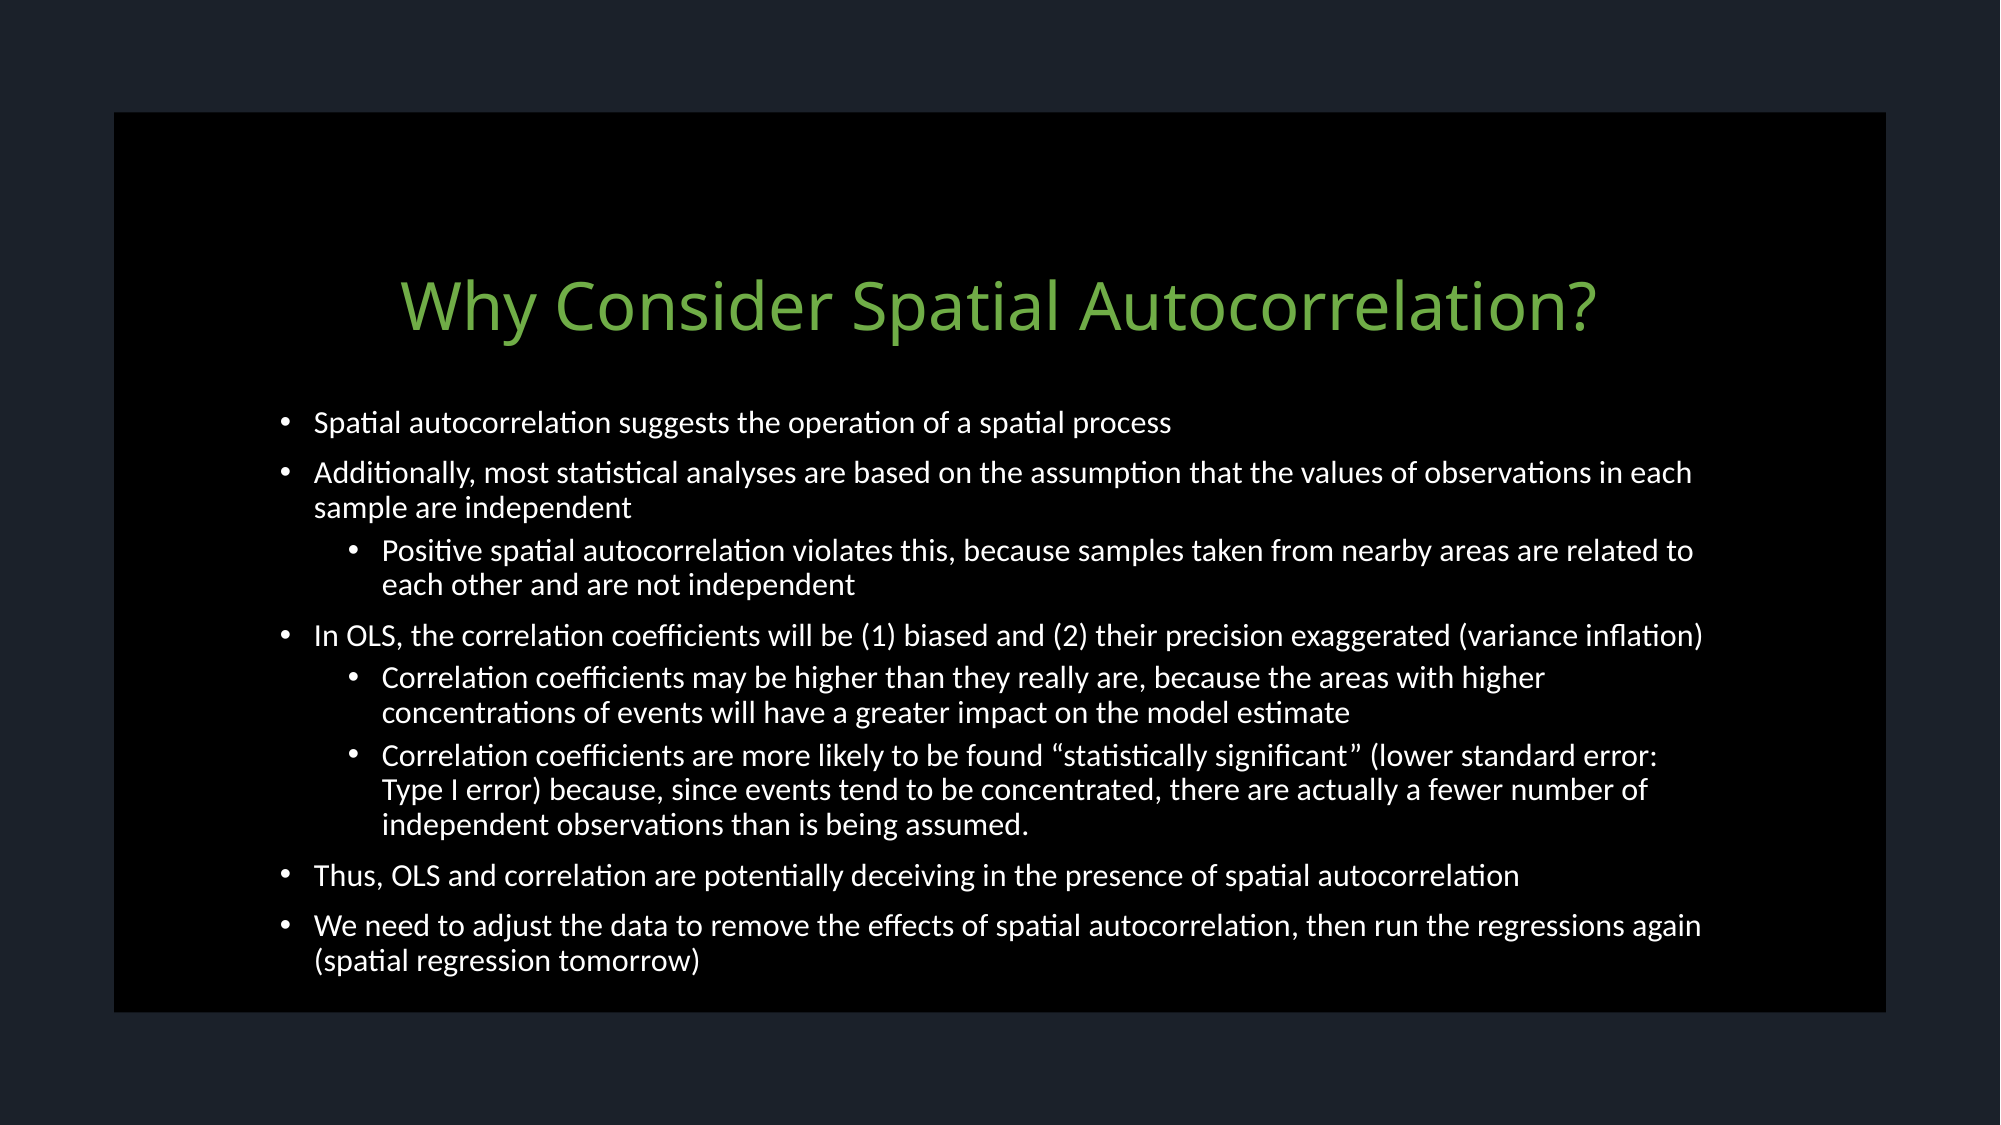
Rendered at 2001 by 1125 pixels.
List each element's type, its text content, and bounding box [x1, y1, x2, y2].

text_box [113, 111, 1887, 1013]
title Why Consider Spatial Autocorrelation? [265, 206, 1735, 353]
list Spatial autocorrelation suggests the operation of a spatial process Additionally, most statistical analyses are based on the assumption that the values of observations in each sample are independent Positive spatial autocorrelation violates this, because samples taken from nearby areas are related to each other and are not independent In OLS, the correlation coefficients will be (1) biased and (2) their precision exaggerated (variance inflation) Correlation coefficients may be higher than they really are, because the areas with higher concentrations of events will have a greater impact on the model estimate Correlation coefficients are more likely to be found “statistically significant” (lower standard error: Type I error) because, since events tend to be concentrated, there are actually a fewer number of independent observations than is being assumed. Thus, OLS and correlation are potentially deceiving in the presence of spatial autocorrelation We need to adjust the data to remove the effects of spatial autocorrelation, then run the regressions again (spatial regression tomorrow) [265, 398, 1735, 995]
text_box [0, 0, 2000, 1125]
